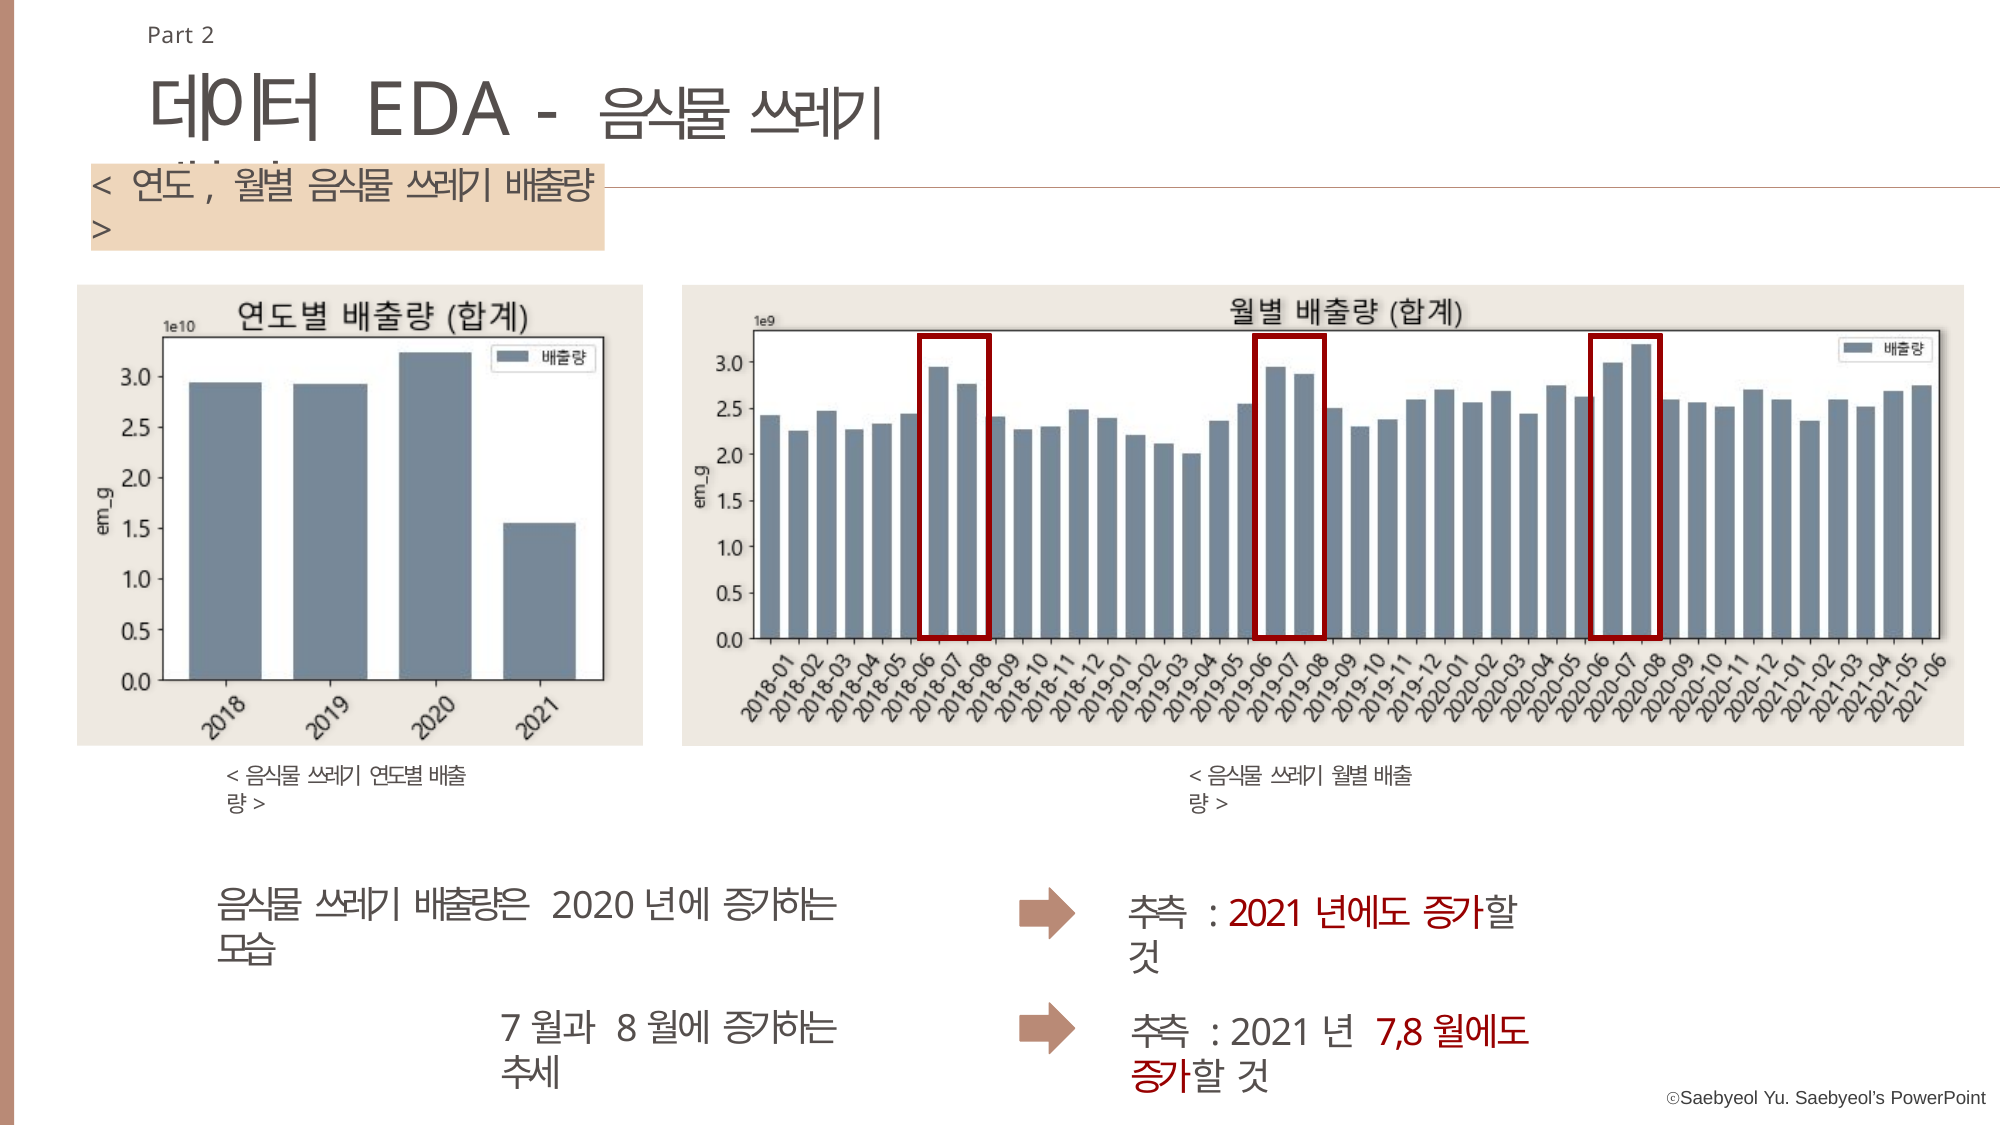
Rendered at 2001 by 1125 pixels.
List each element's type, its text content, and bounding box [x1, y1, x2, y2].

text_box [1019, 886, 1076, 940]
text_box <음식물 쓰레기 연도별 배출량> [224, 774, 497, 817]
text_box [630, 284, 643, 746]
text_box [1019, 1001, 1076, 1055]
text_box 추측 : 2021년 7,8월에도 증가할 것 [1128, 1005, 1635, 1098]
text_box 음식물 쓰레기 배출량은 2020년에 증가하는 모습 [214, 879, 906, 972]
text_box [0, 0, 15, 1125]
text_box Part 2 [145, 18, 217, 48]
text_box <음식물 쓰레기 월별 배출량> [1186, 759, 1441, 817]
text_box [674, 280, 1976, 747]
text_box 7월과 8월에 증가하는 추세 [498, 1002, 886, 1095]
text_box 추측 : 2021년에도 증가할 것 [1125, 887, 1537, 980]
title 데이터 EDA - 음식물 쓰레기 배출량 [145, 58, 1023, 249]
text_box < 연도, 월별 음식물 쓰레기 배출량 > [91, 163, 605, 251]
footer ⓒSaebyeol Yu. Saebyeol’s PowerPoint [1663, 1086, 1995, 1125]
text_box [75, 281, 627, 767]
